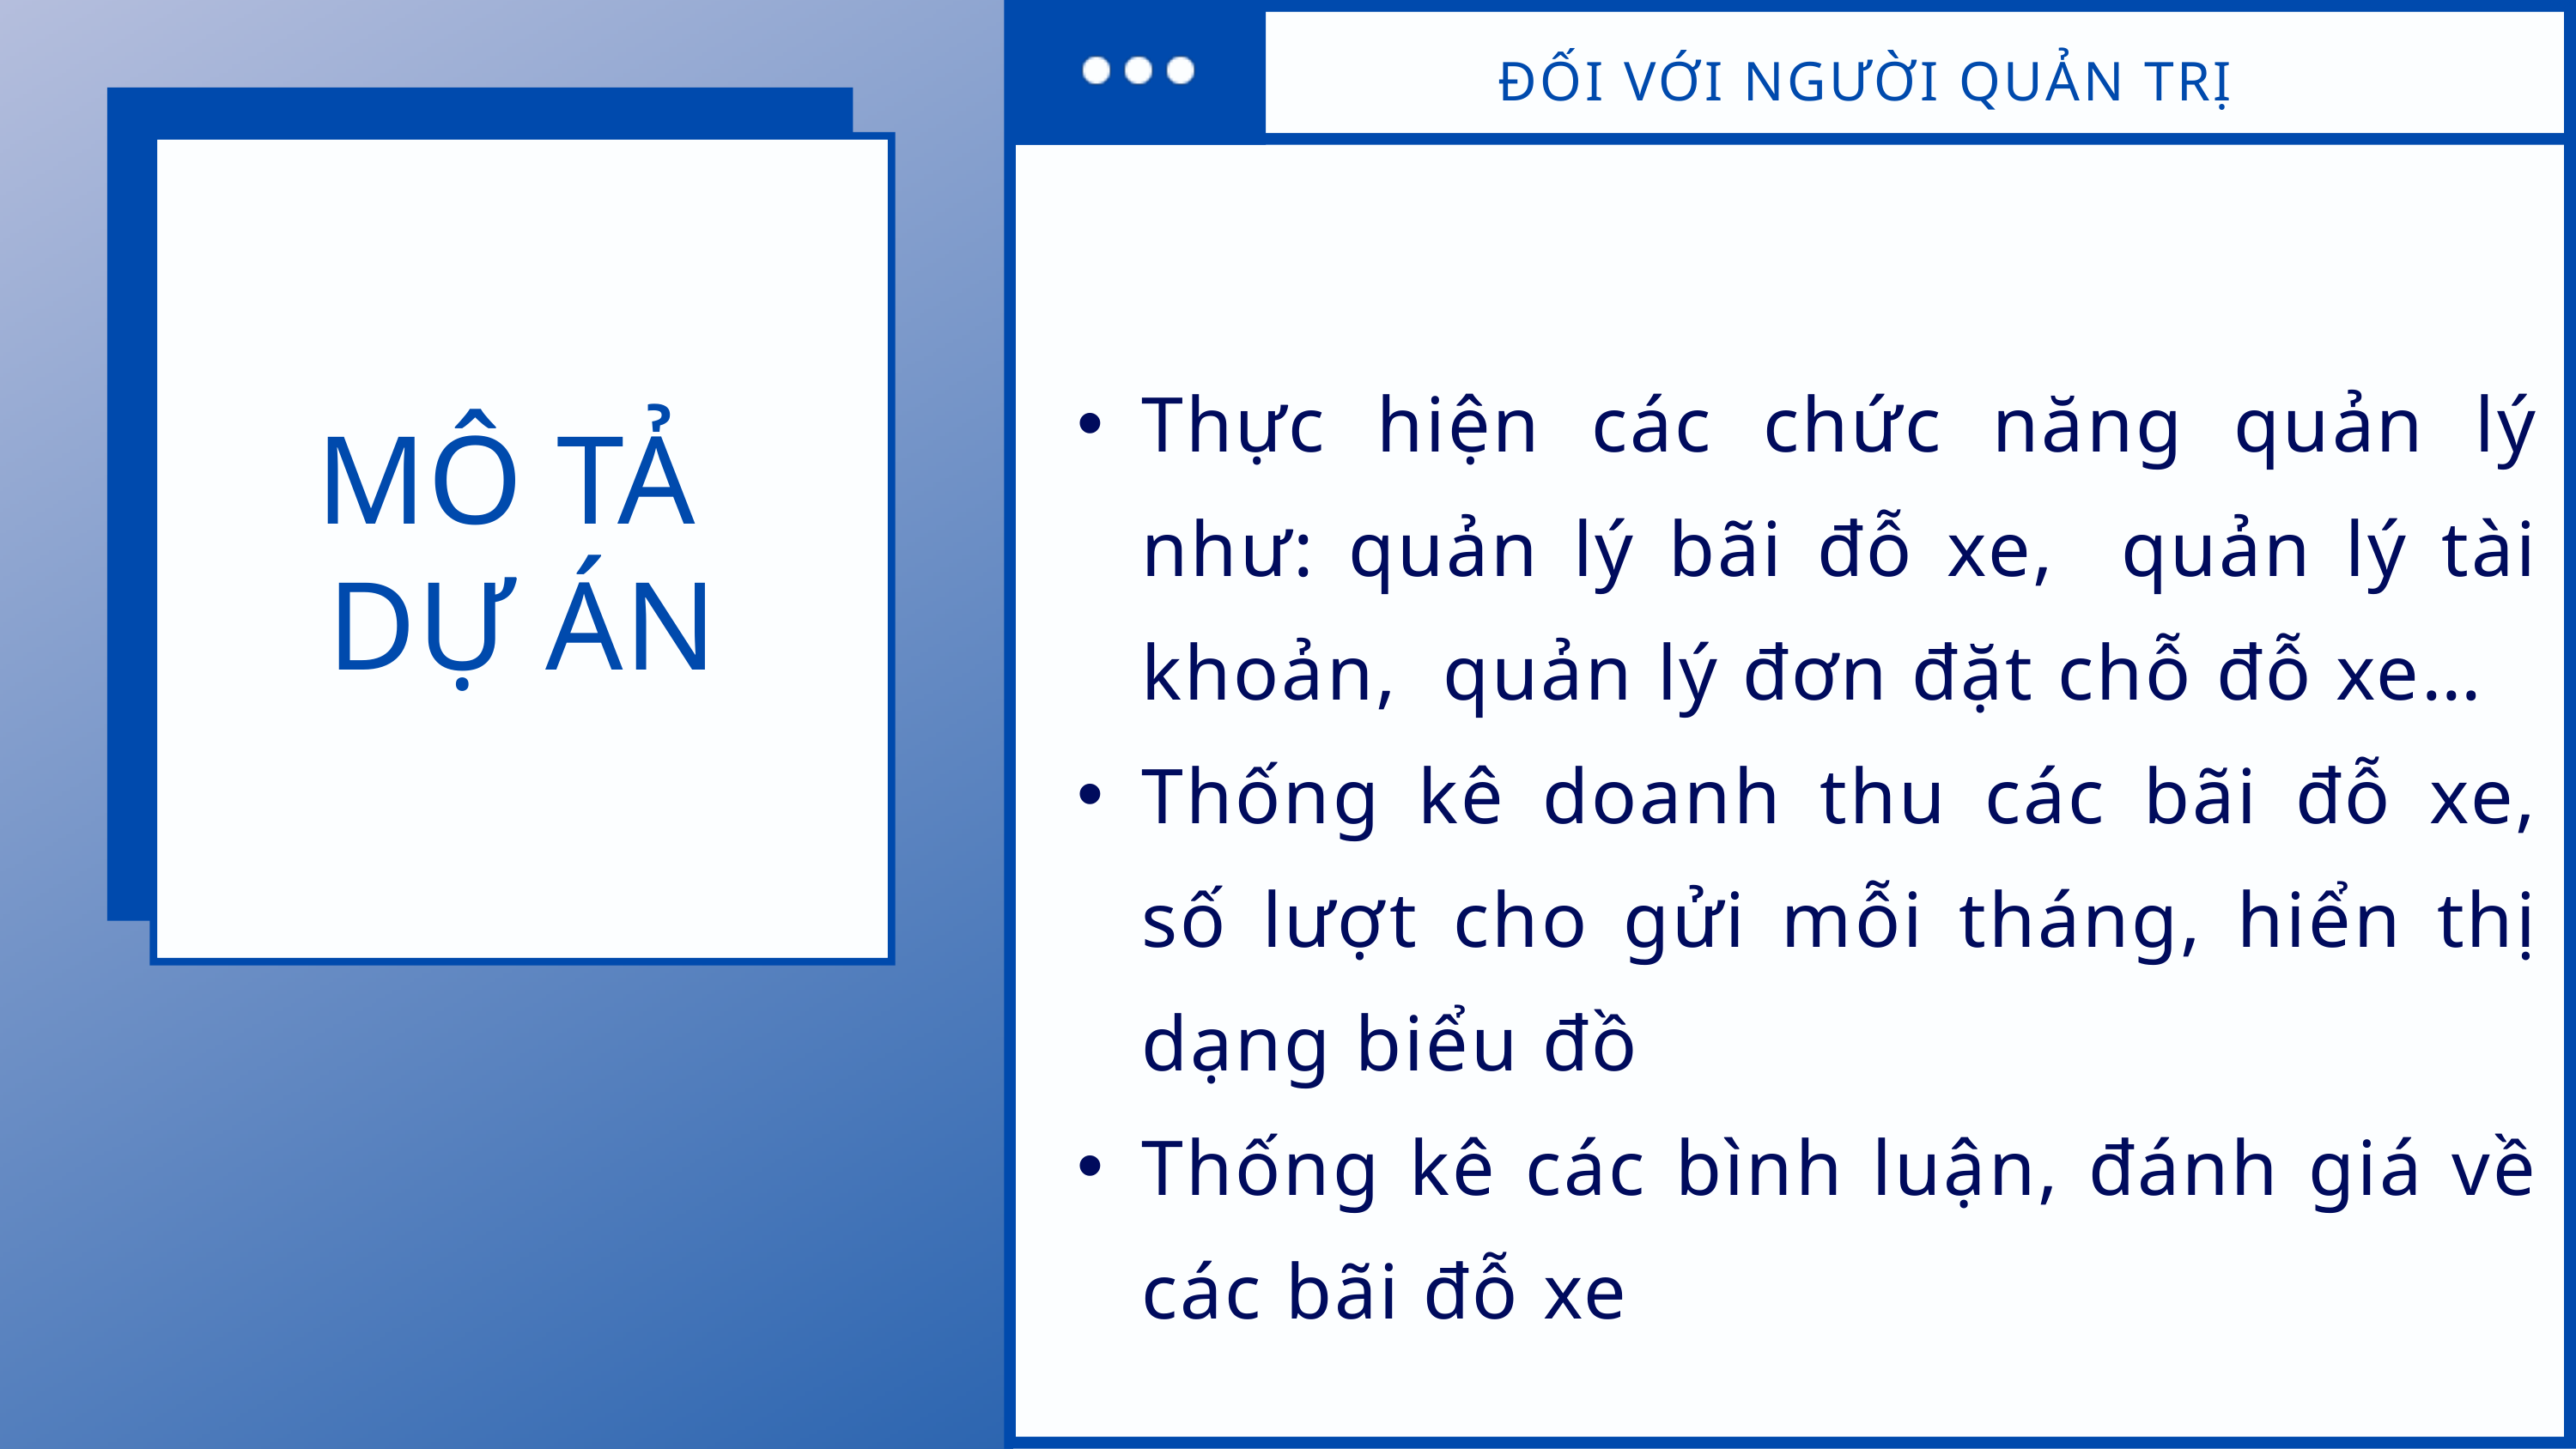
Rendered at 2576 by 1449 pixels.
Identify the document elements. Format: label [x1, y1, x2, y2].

text_box [1004, 0, 2576, 1449]
text_box [106, 87, 854, 921]
text_box [149, 131, 896, 966]
text_box [0, 0, 1000, 1449]
